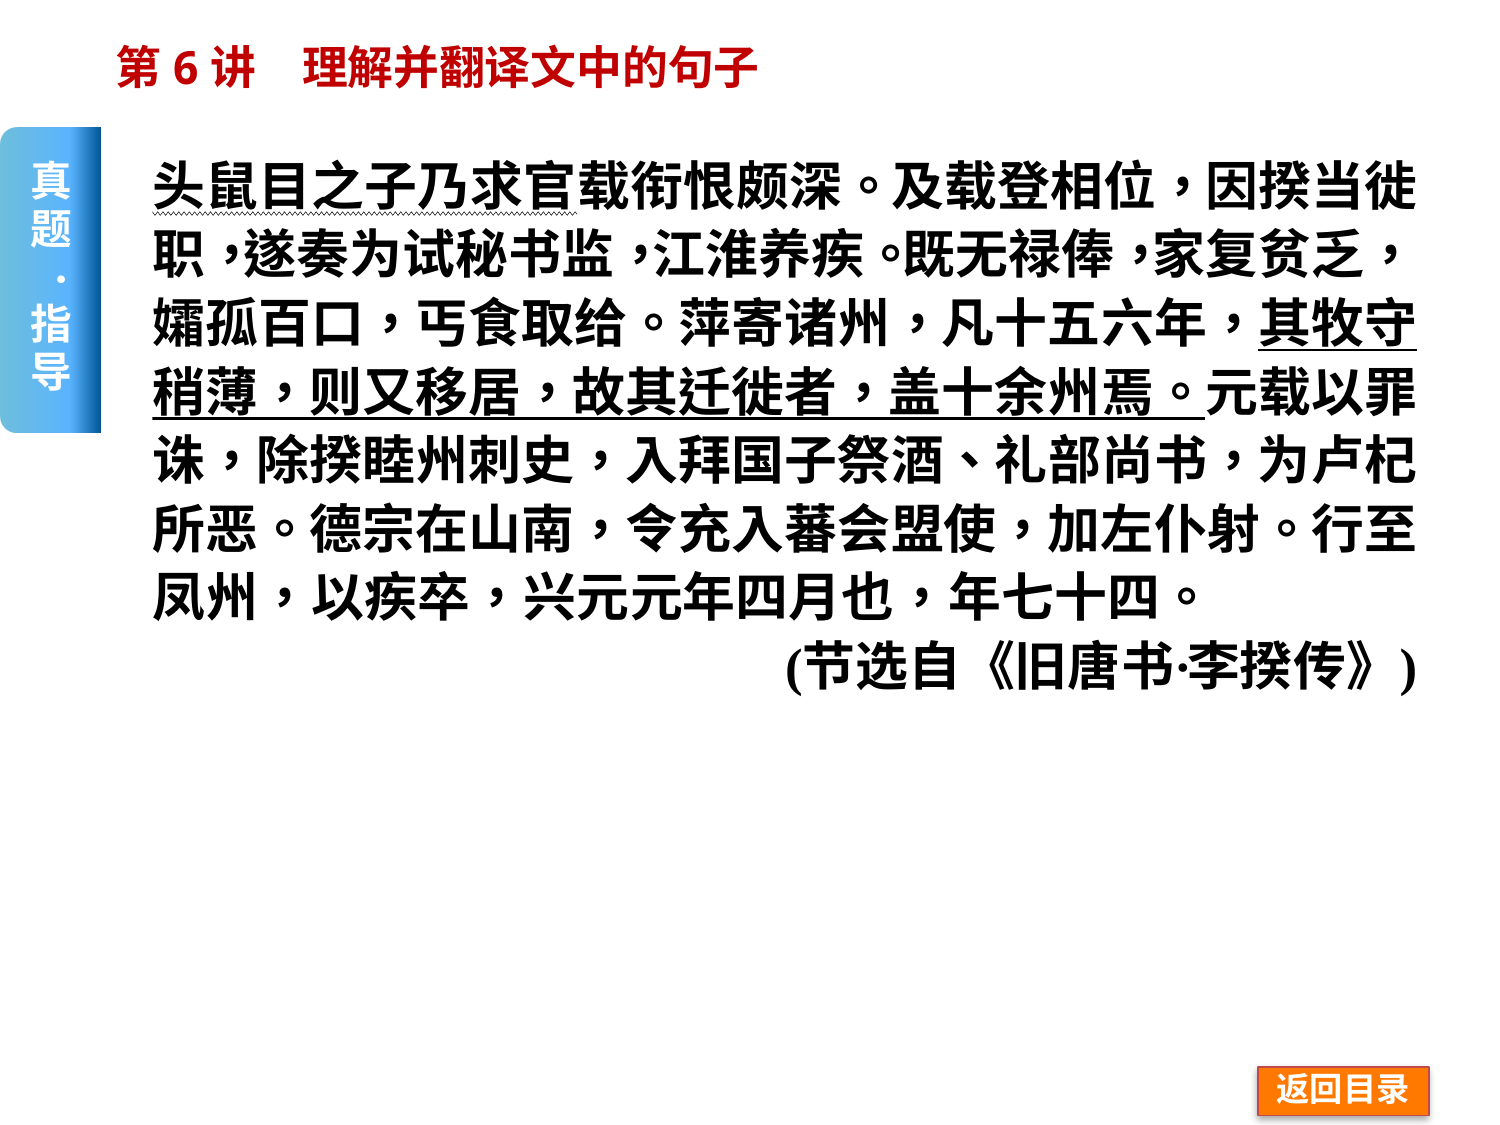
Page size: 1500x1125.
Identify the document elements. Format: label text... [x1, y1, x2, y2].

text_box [0, 127, 101, 457]
title 第6讲 理解并翻译文中的句子 [100, 27, 1199, 106]
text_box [152, 152, 1418, 1044]
text_box 返回目录 [1257, 1066, 1430, 1116]
